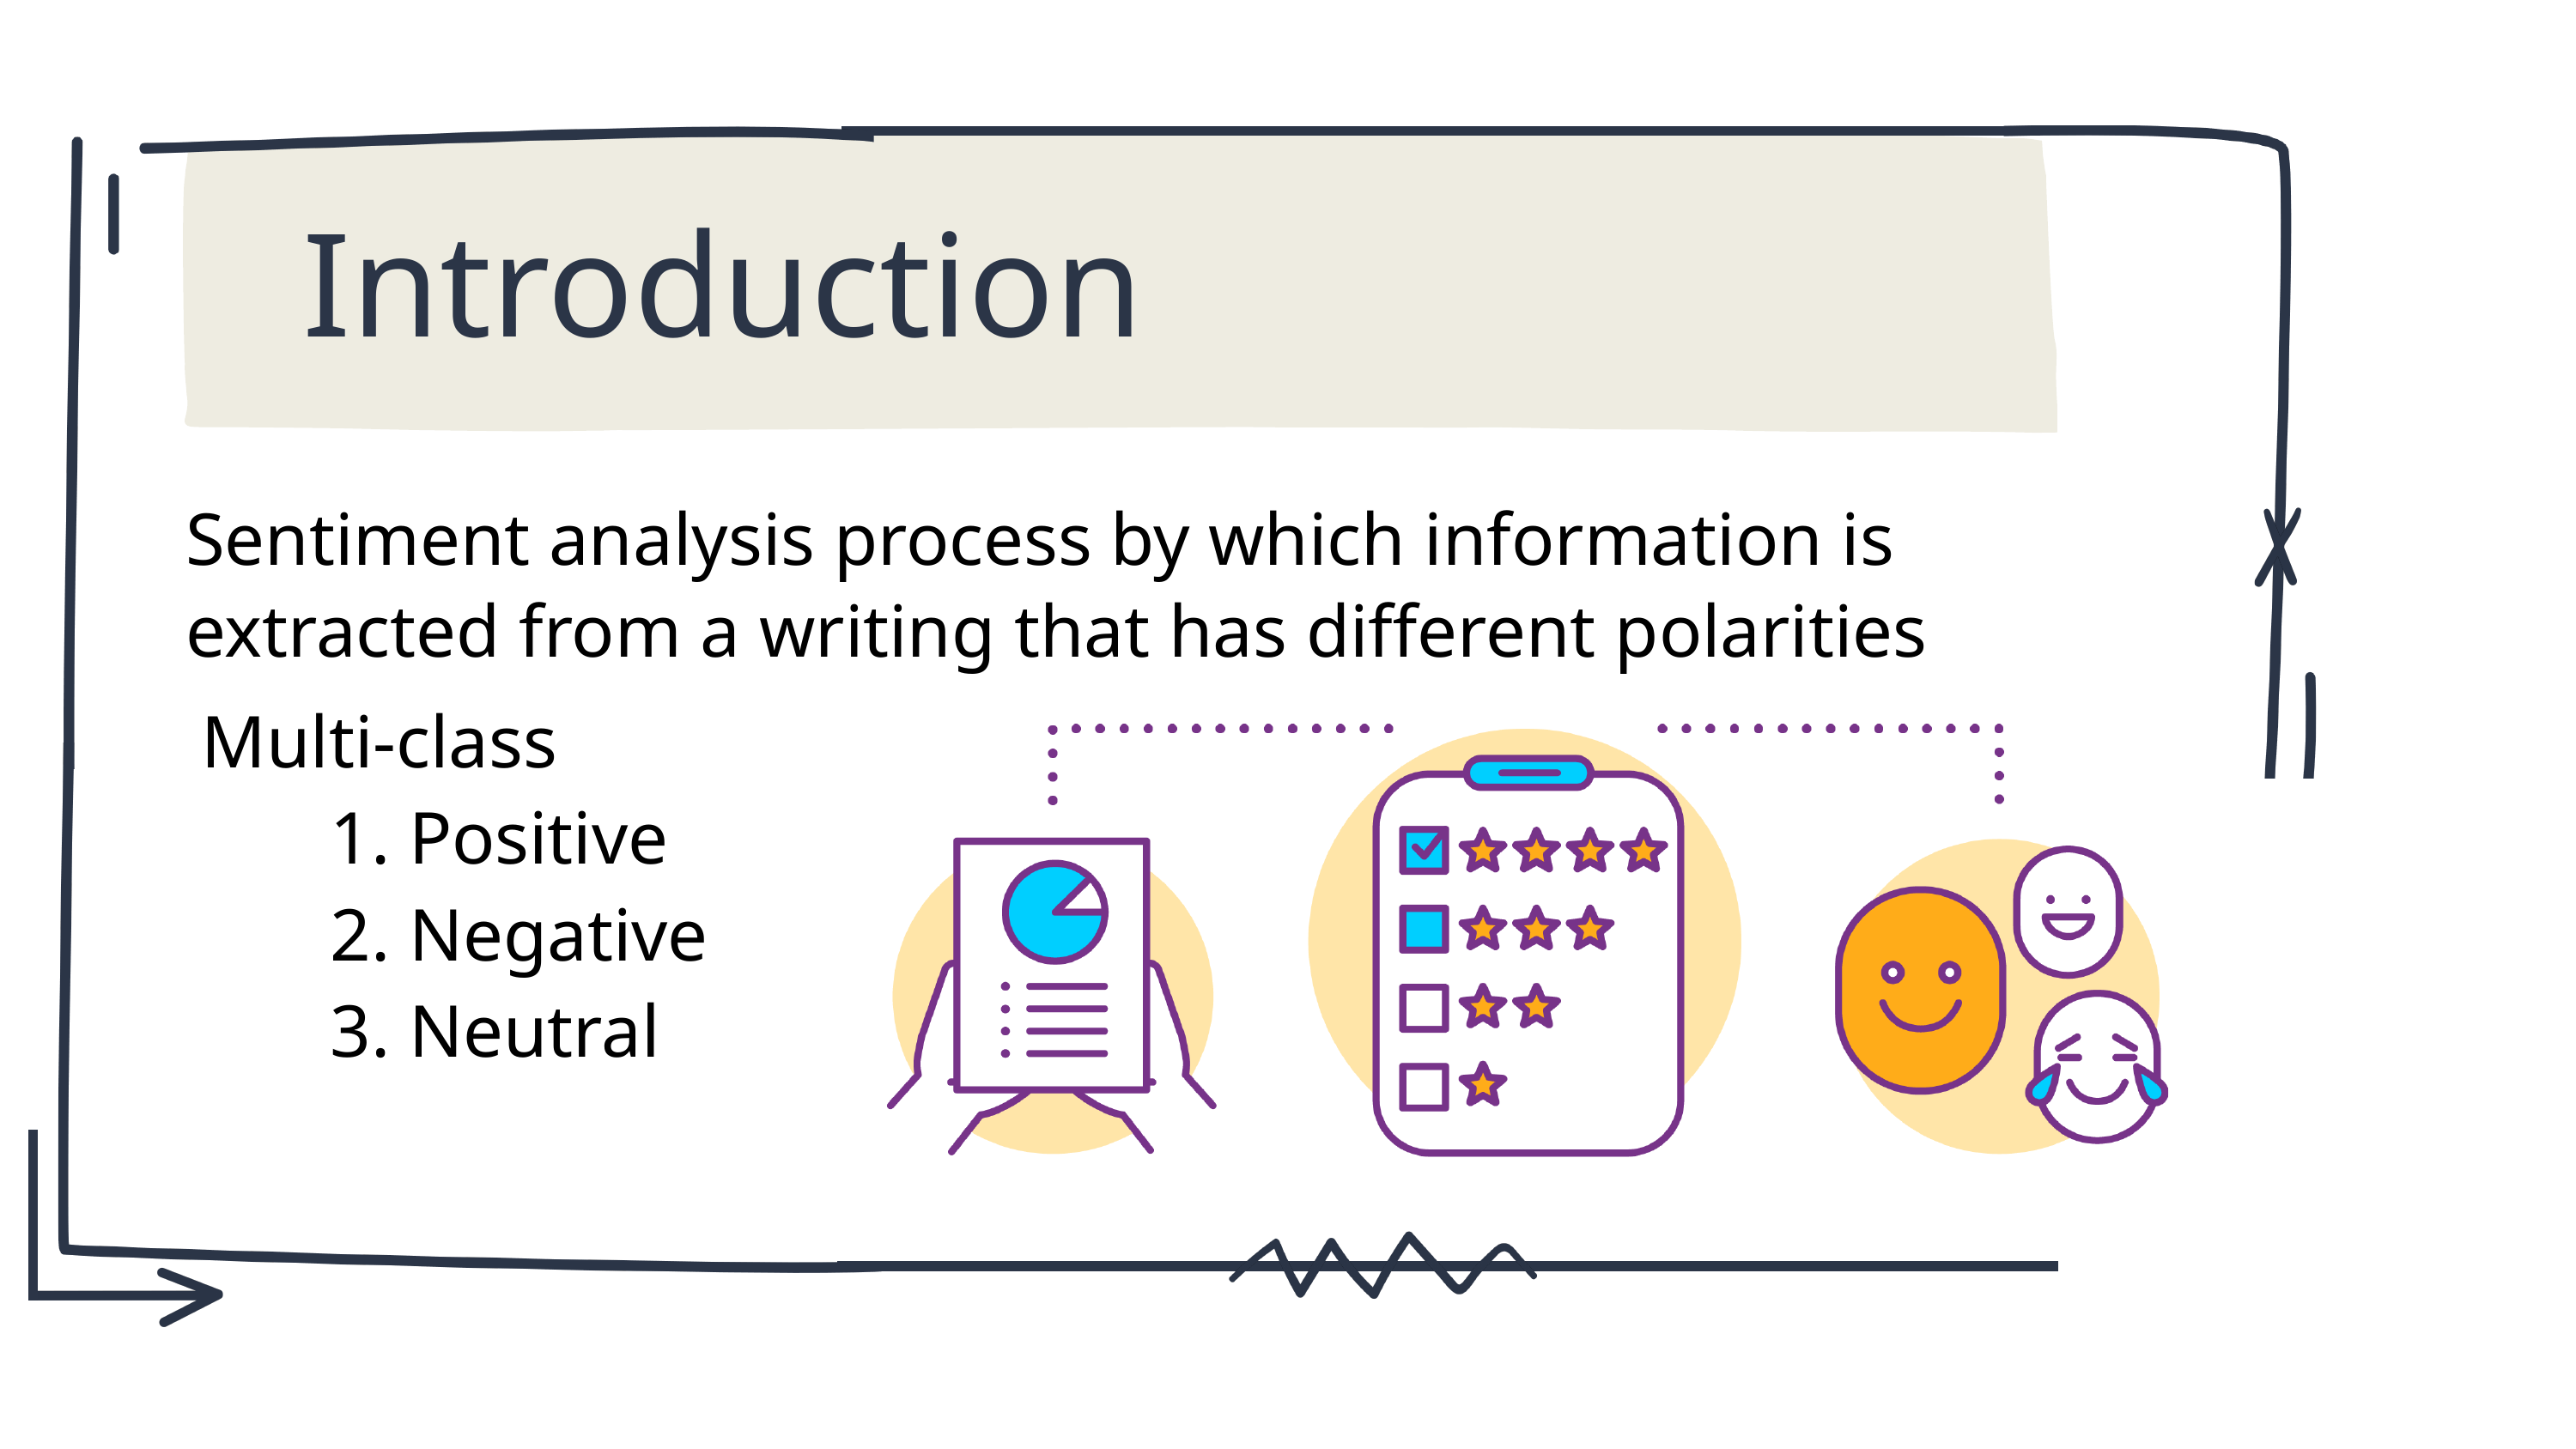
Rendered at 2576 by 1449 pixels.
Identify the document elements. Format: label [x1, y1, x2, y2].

picture [886, 724, 2169, 1193]
text_box [0, 97, 2317, 1327]
